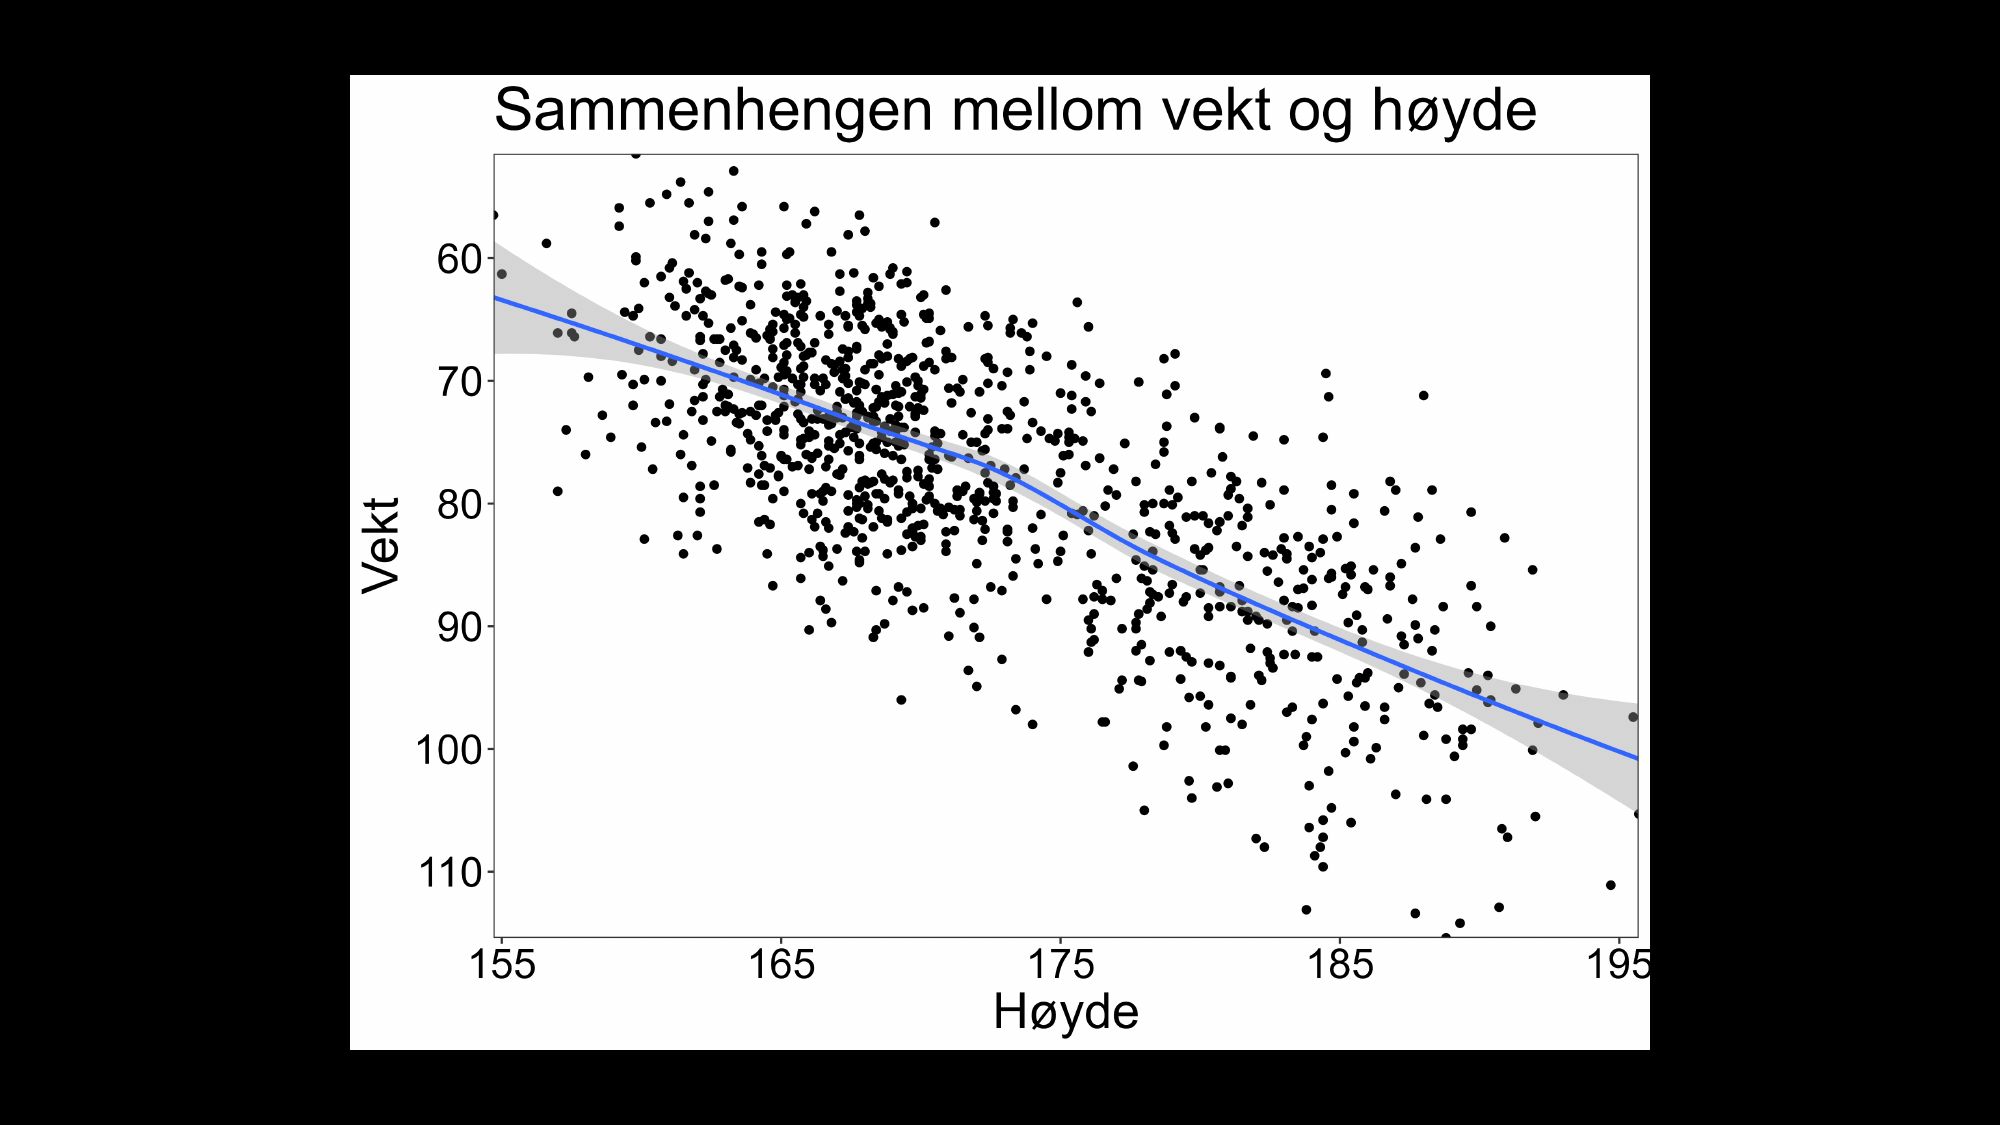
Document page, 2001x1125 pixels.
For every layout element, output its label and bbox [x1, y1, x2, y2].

picture [350, 75, 1650, 1050]
